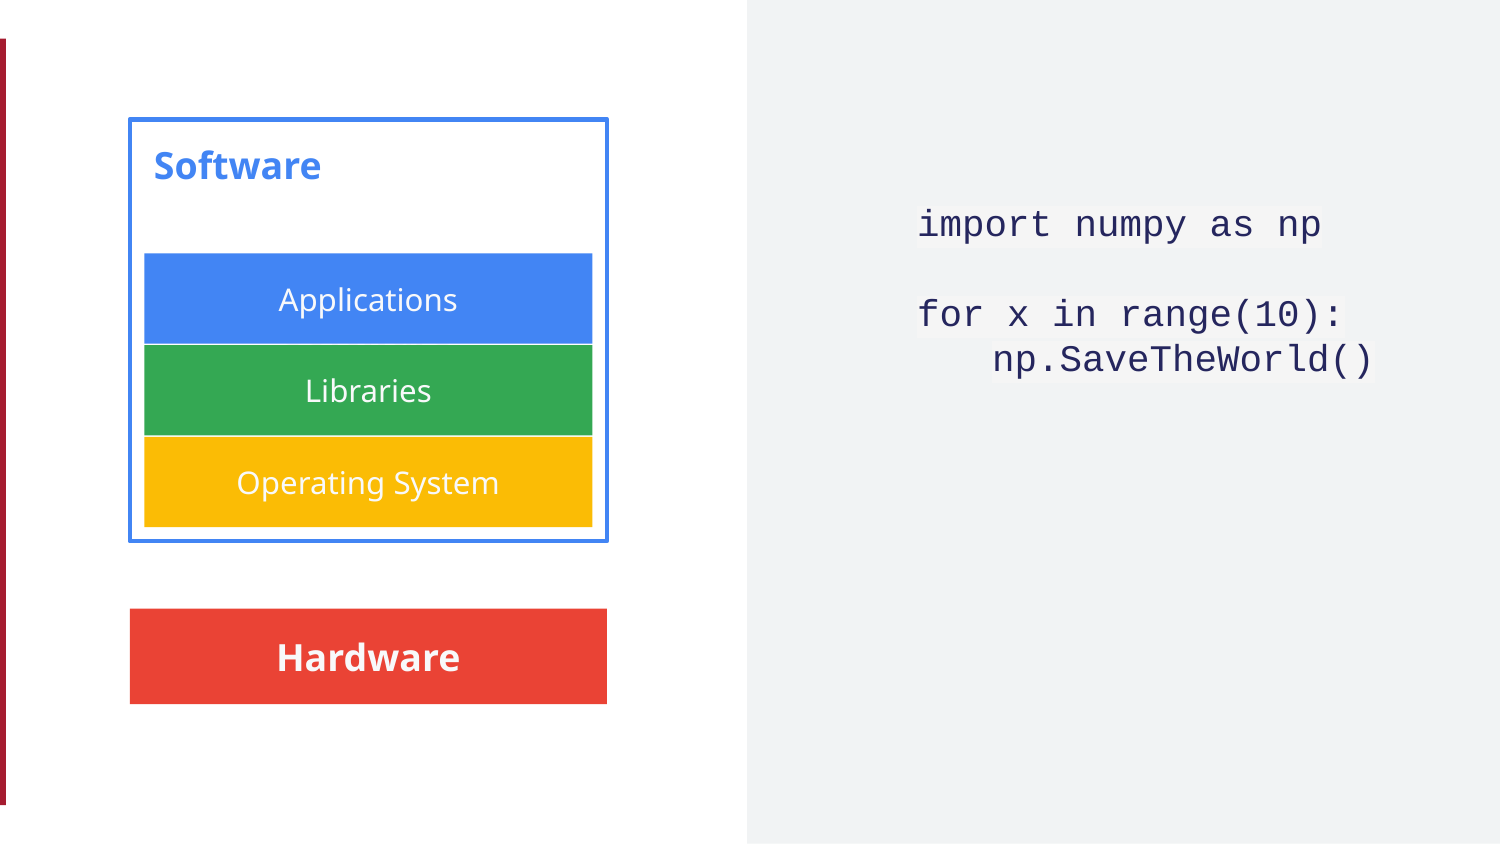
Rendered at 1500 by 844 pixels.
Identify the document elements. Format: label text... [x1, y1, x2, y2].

text_box import numpy as np for x in range(10): np.SaveTheWorld() [902, 184, 1393, 413]
text_box Applications [144, 253, 593, 344]
text_box Libraries [144, 345, 593, 436]
text_box Software [138, 126, 448, 187]
text_box Software [129, 119, 607, 542]
text_box Hardware [129, 608, 607, 705]
text_box Operating System [144, 436, 593, 528]
